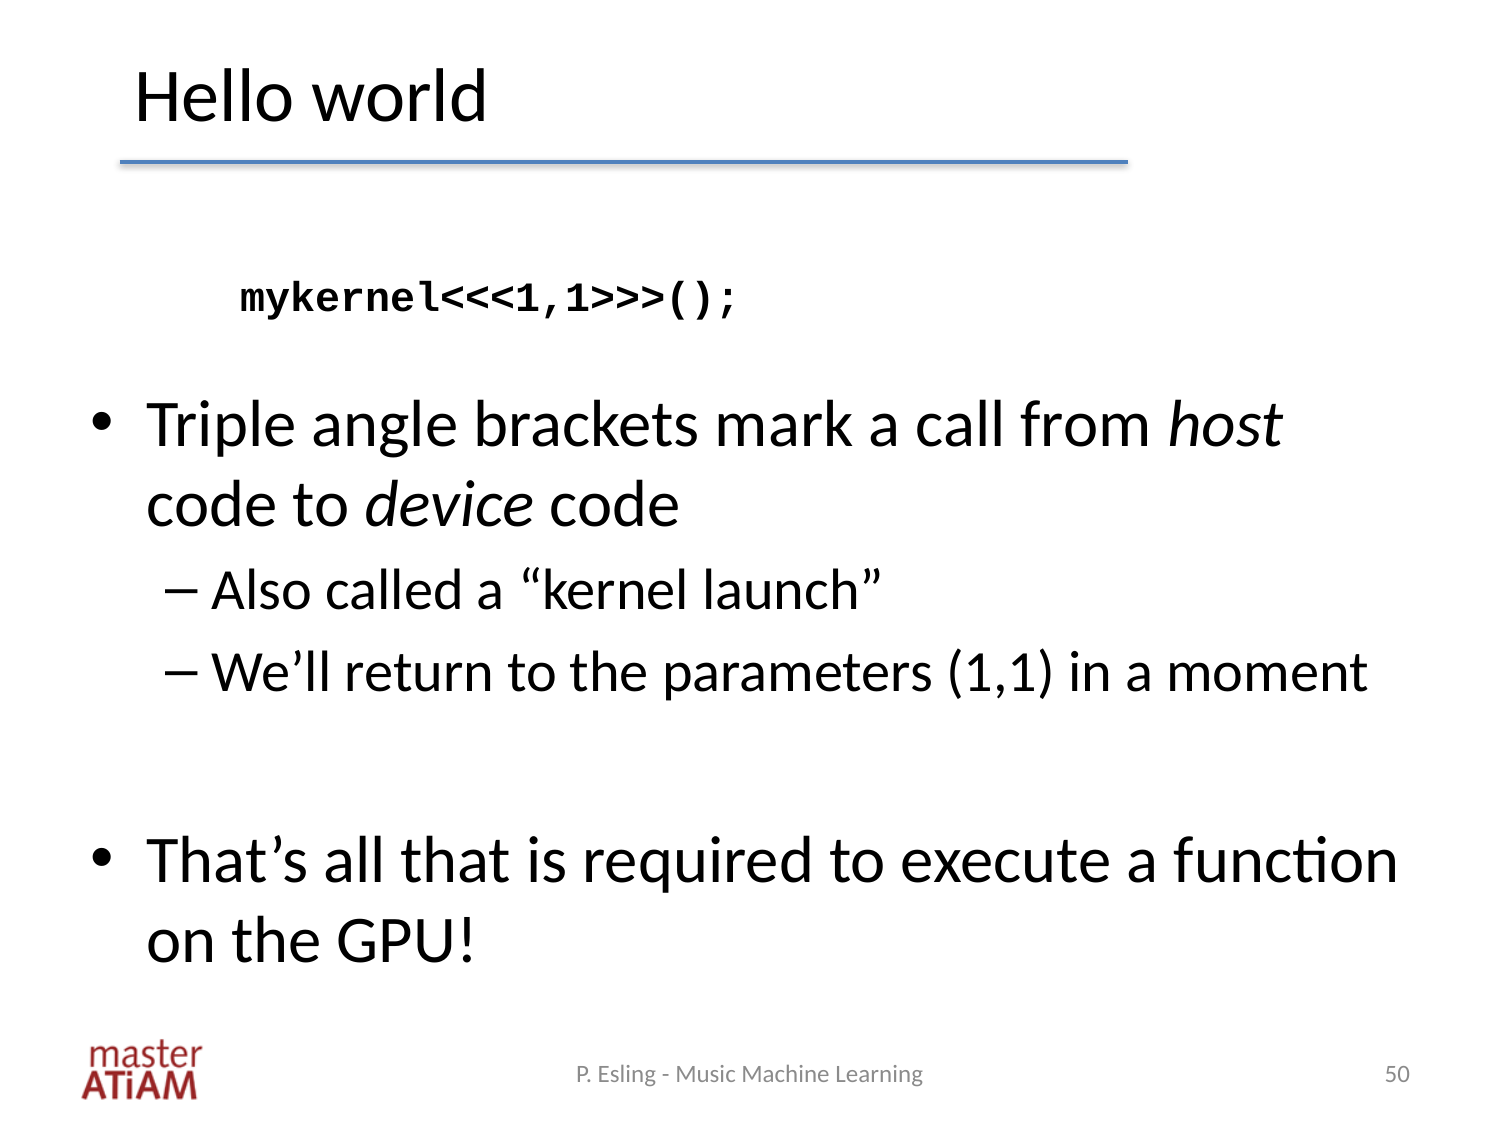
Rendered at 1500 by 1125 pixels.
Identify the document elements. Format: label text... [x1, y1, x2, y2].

list mykernel<<<1,1>>>(); Triple angle brackets mark a call from host code to device code Also called a “kernel launch” We’ll return to the parameters (1,1) in a moment That’s all that is required to execute a function on the GPU! [75, 262, 1425, 1005]
title Hello world [119, 37, 1500, 145]
slide_number 50 [1074, 1042, 1425, 1103]
picture [80, 1038, 205, 1101]
footer P. Esling - Music Machine Learning [512, 1042, 988, 1103]
